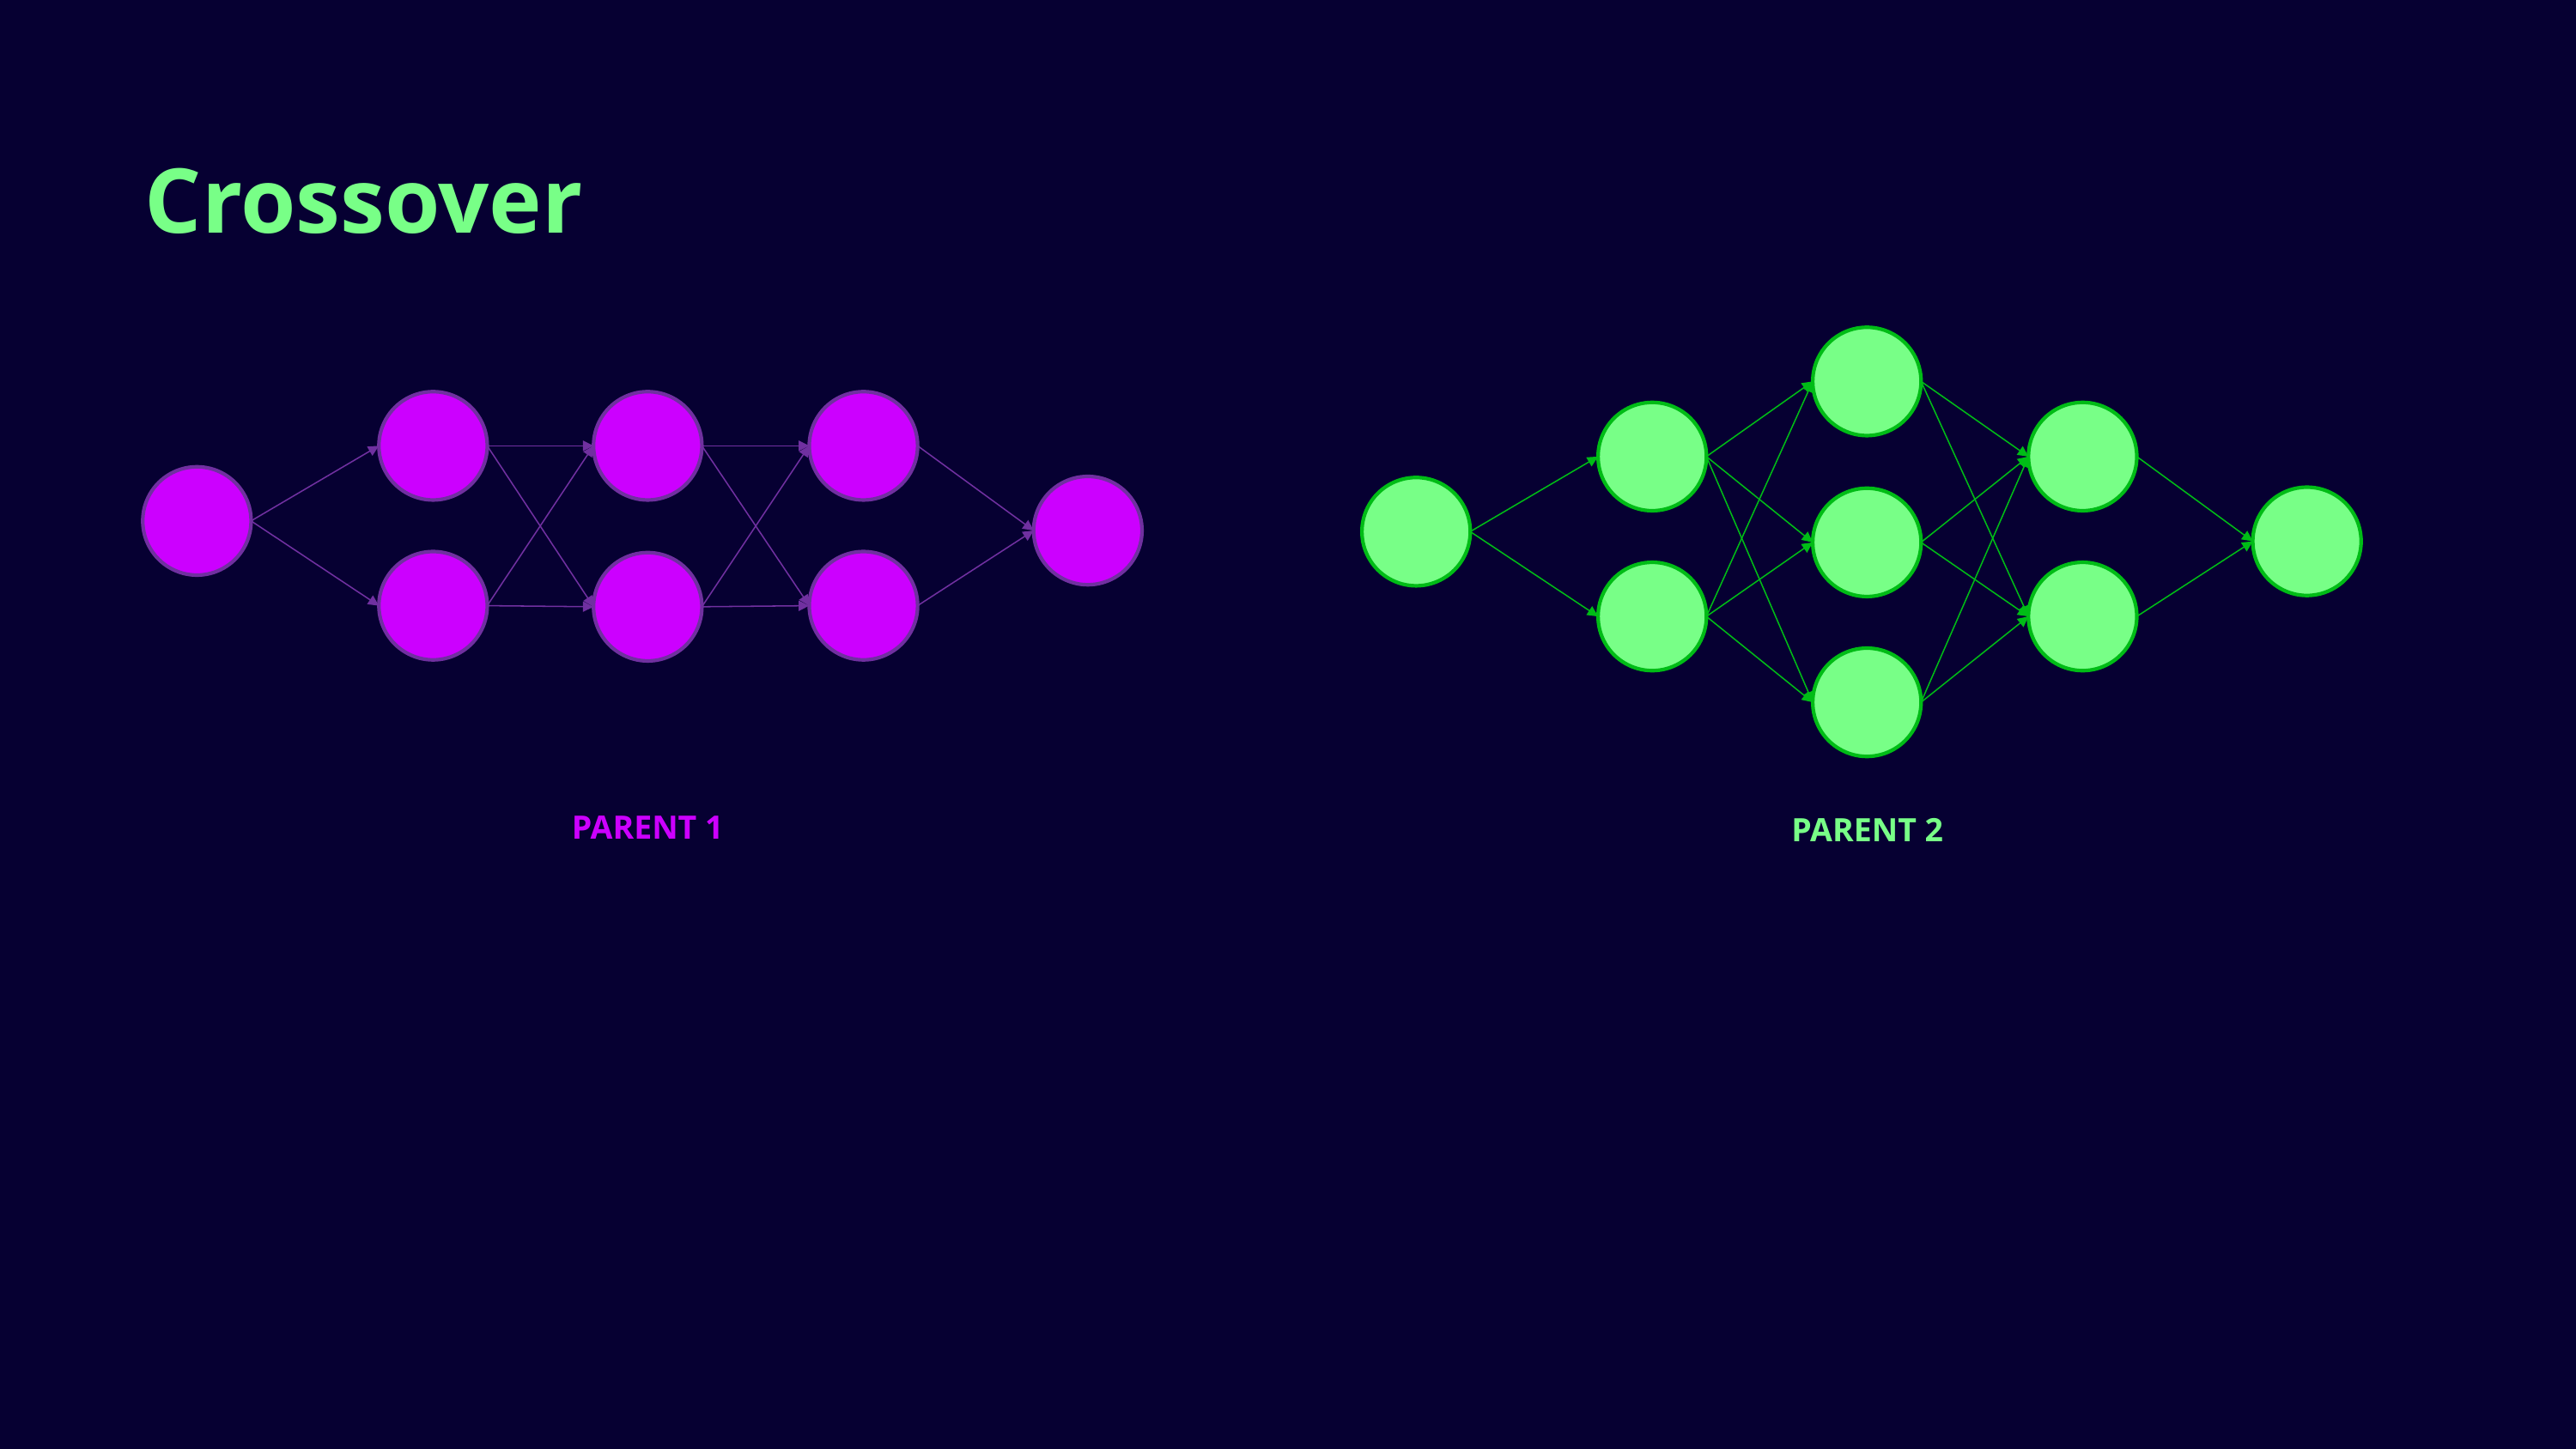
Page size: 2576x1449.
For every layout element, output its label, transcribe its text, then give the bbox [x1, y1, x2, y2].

text_box [592, 390, 704, 502]
text_box Crossover [144, 143, 1707, 252]
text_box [251, 446, 380, 522]
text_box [1705, 615, 1814, 703]
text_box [487, 446, 594, 606]
text_box [808, 549, 920, 662]
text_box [1921, 456, 2029, 703]
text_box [1705, 381, 1814, 615]
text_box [1470, 456, 1599, 532]
text_box [2032, 560, 2139, 673]
text_box PARENT 2 [1695, 803, 2039, 855]
text_box [377, 390, 489, 502]
text_box [592, 550, 703, 664]
text_box [141, 464, 246, 578]
text_box [1038, 474, 1145, 587]
text_box [1596, 400, 1700, 513]
text_box [1811, 646, 1923, 759]
text_box [1596, 560, 1700, 673]
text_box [2136, 541, 2253, 617]
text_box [702, 446, 810, 608]
text_box PARENT 1 [476, 800, 820, 852]
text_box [1470, 538, 1599, 617]
text_box [807, 390, 920, 502]
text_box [251, 528, 380, 606]
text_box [2136, 456, 2253, 541]
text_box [1921, 381, 2029, 456]
text_box [2032, 400, 2139, 513]
text_box [377, 549, 489, 662]
text_box [1360, 476, 1465, 588]
text_box [1811, 325, 1923, 438]
text_box [2257, 485, 2363, 597]
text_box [917, 446, 1034, 530]
text_box [1818, 486, 1915, 599]
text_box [917, 530, 1034, 606]
